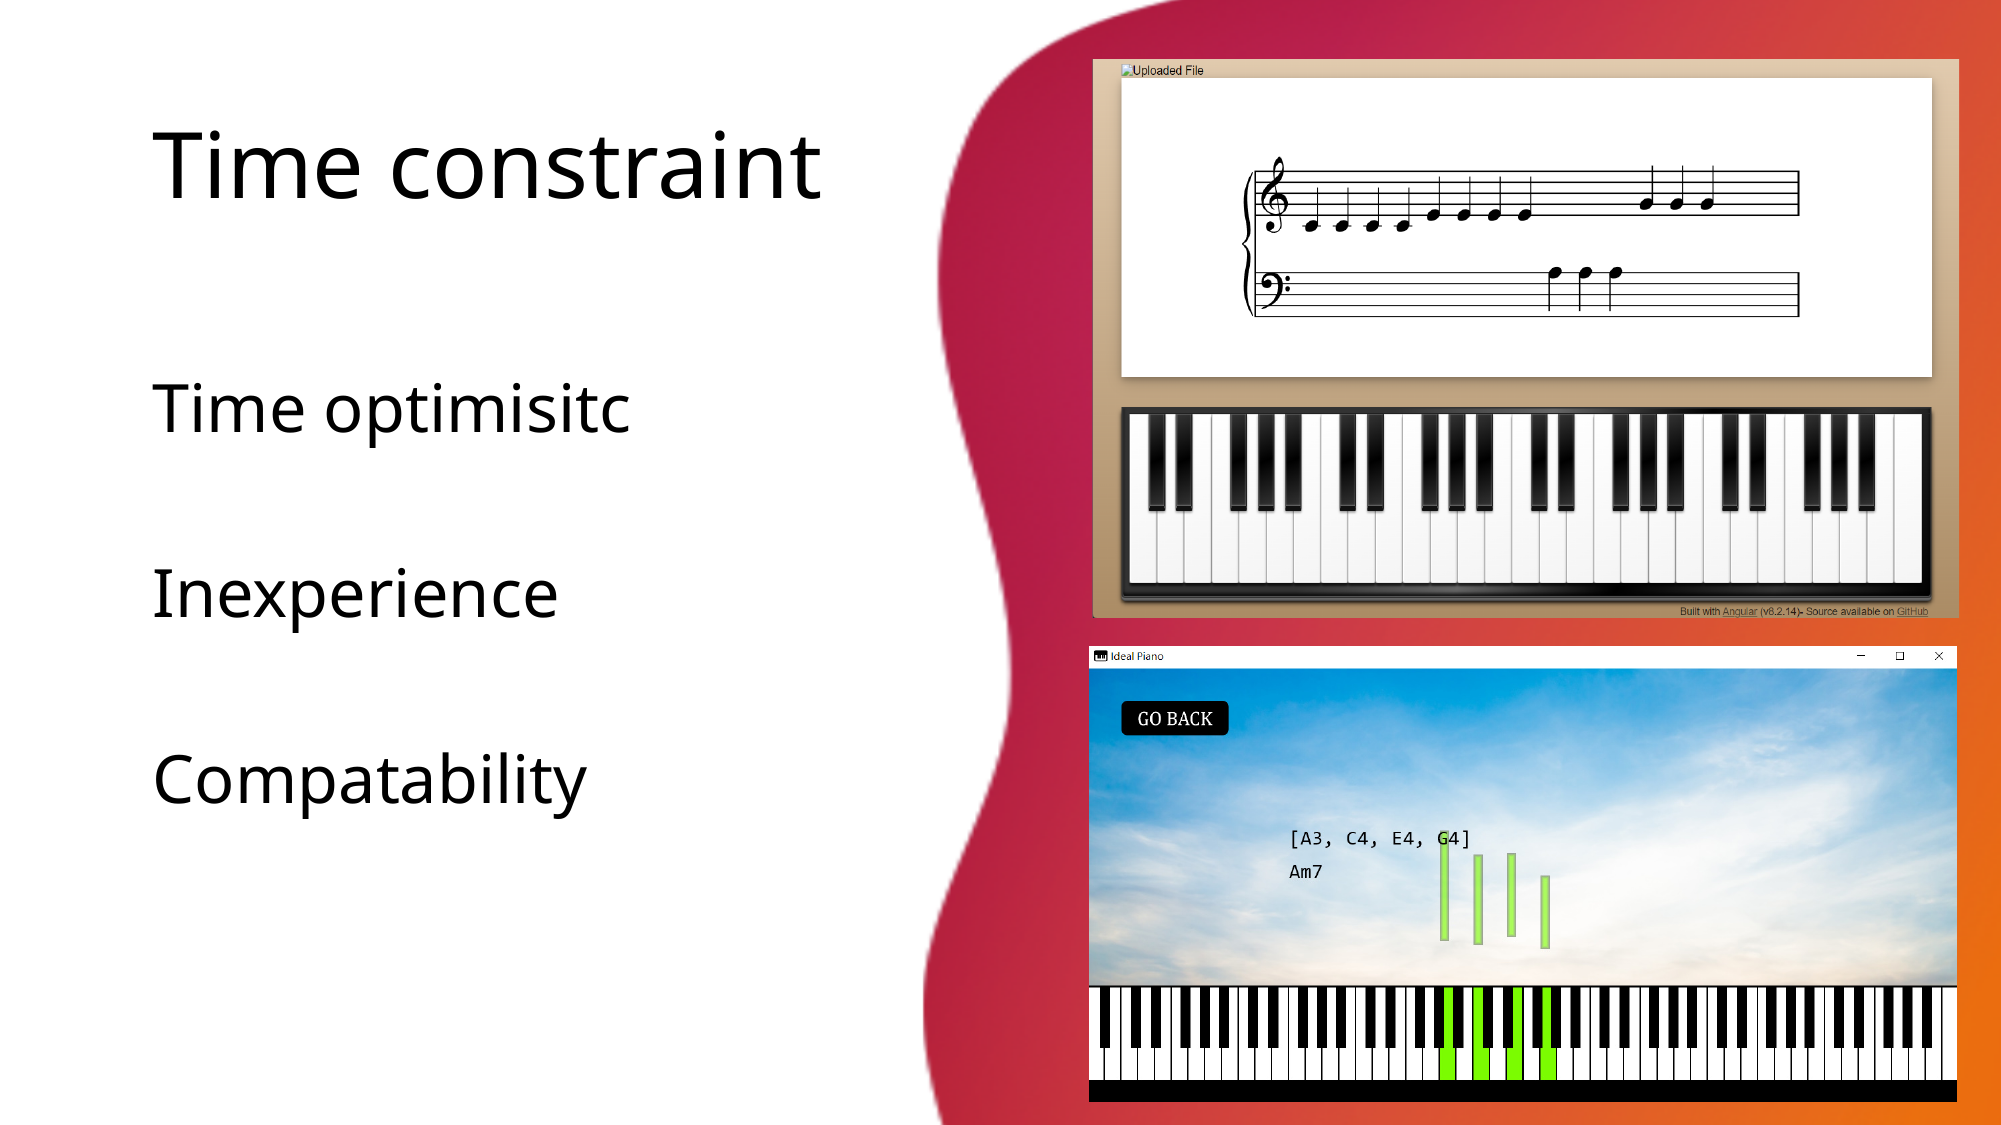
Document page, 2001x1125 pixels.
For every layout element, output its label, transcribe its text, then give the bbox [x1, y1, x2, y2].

picture [899, 22, 2000, 1103]
title Time constraint [137, 59, 899, 278]
list Time optimisitc Inexperience Compatability [137, 366, 899, 887]
